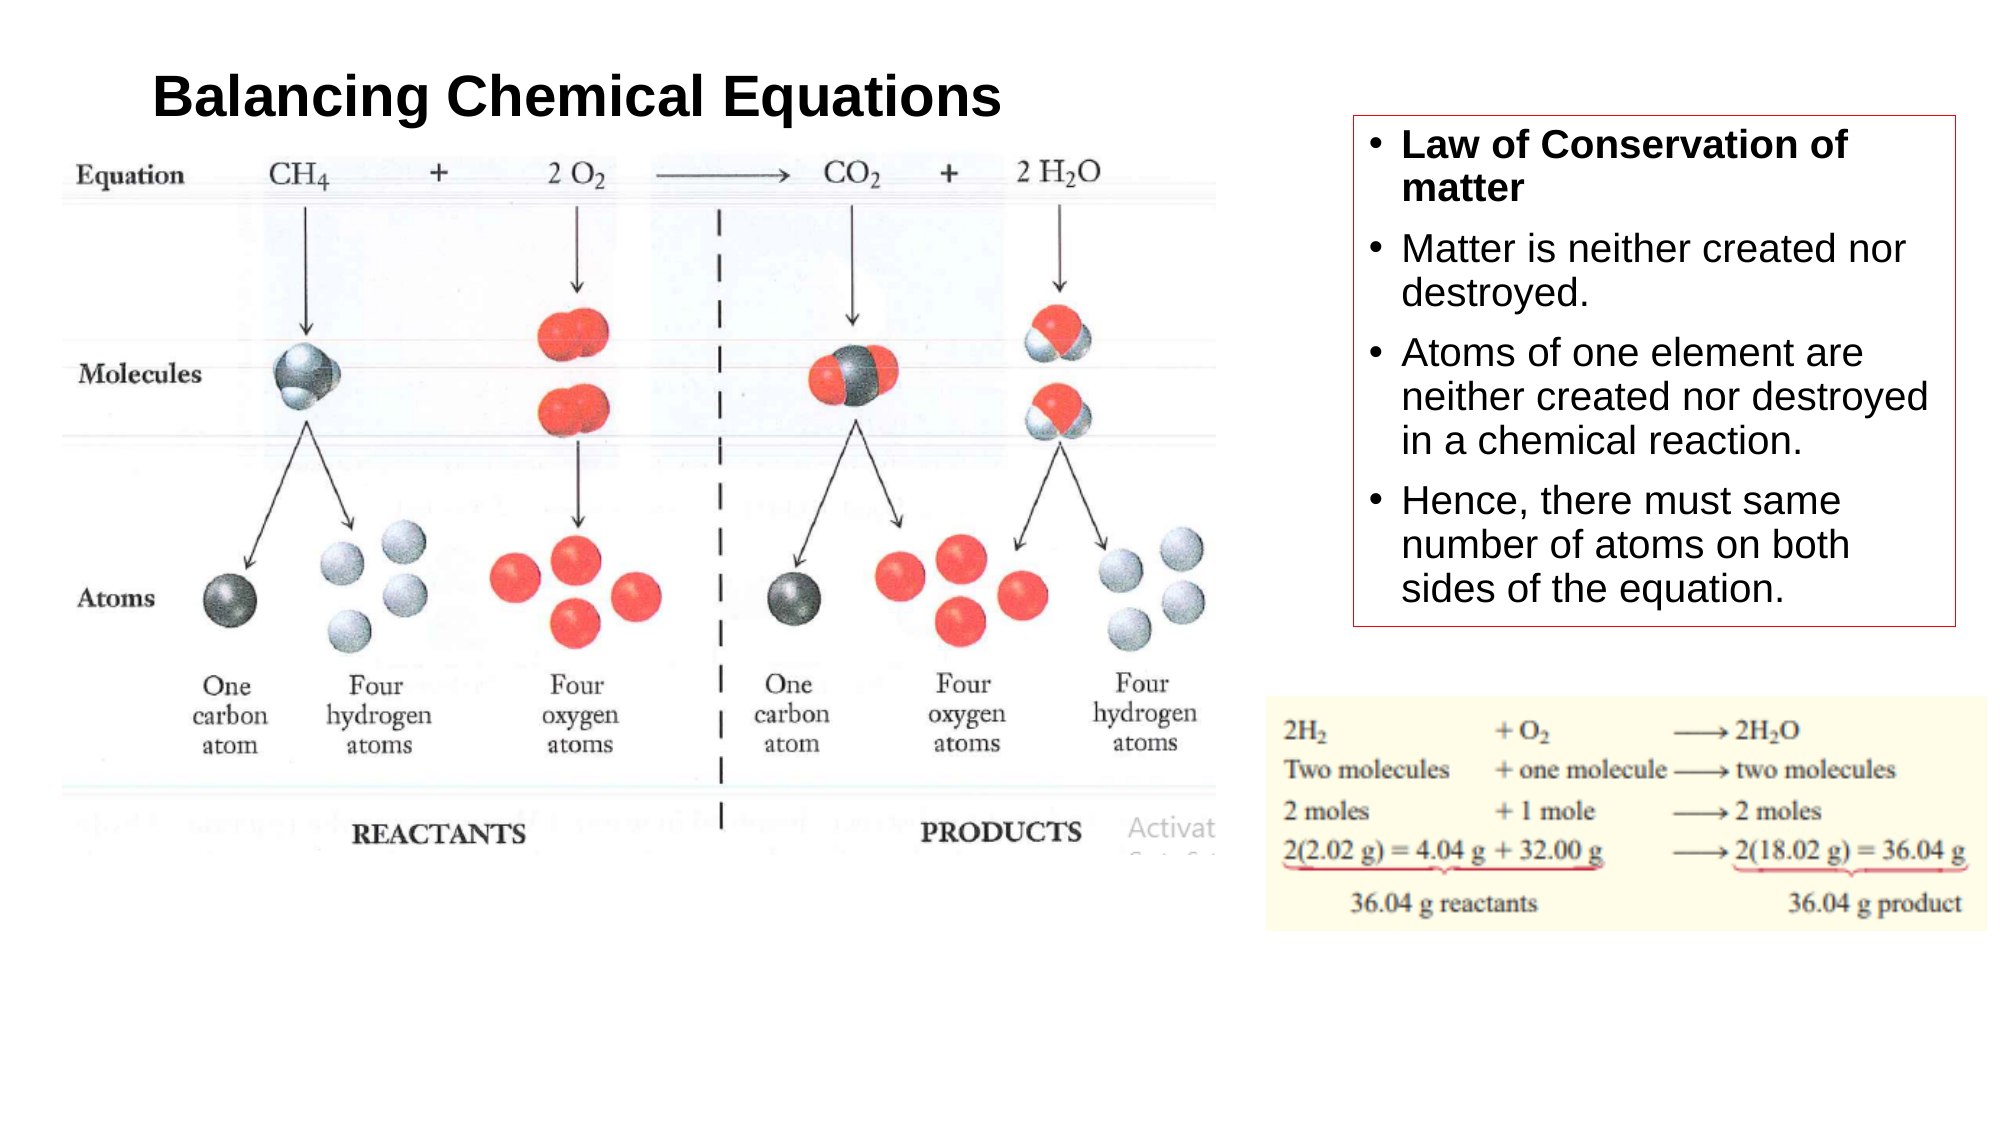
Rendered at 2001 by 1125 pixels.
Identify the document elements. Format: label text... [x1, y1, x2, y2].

picture [61, 144, 1216, 855]
title Balancing Chemical Equations [137, 59, 1863, 136]
list Law of Conservation of matter Matter is neither created nor destroyed. Atoms of one element are neither created nor destroyed in a chemical reaction. Hence, there must same number of atoms on both sides of the equation. [1353, 115, 1956, 627]
picture [1266, 696, 1988, 931]
